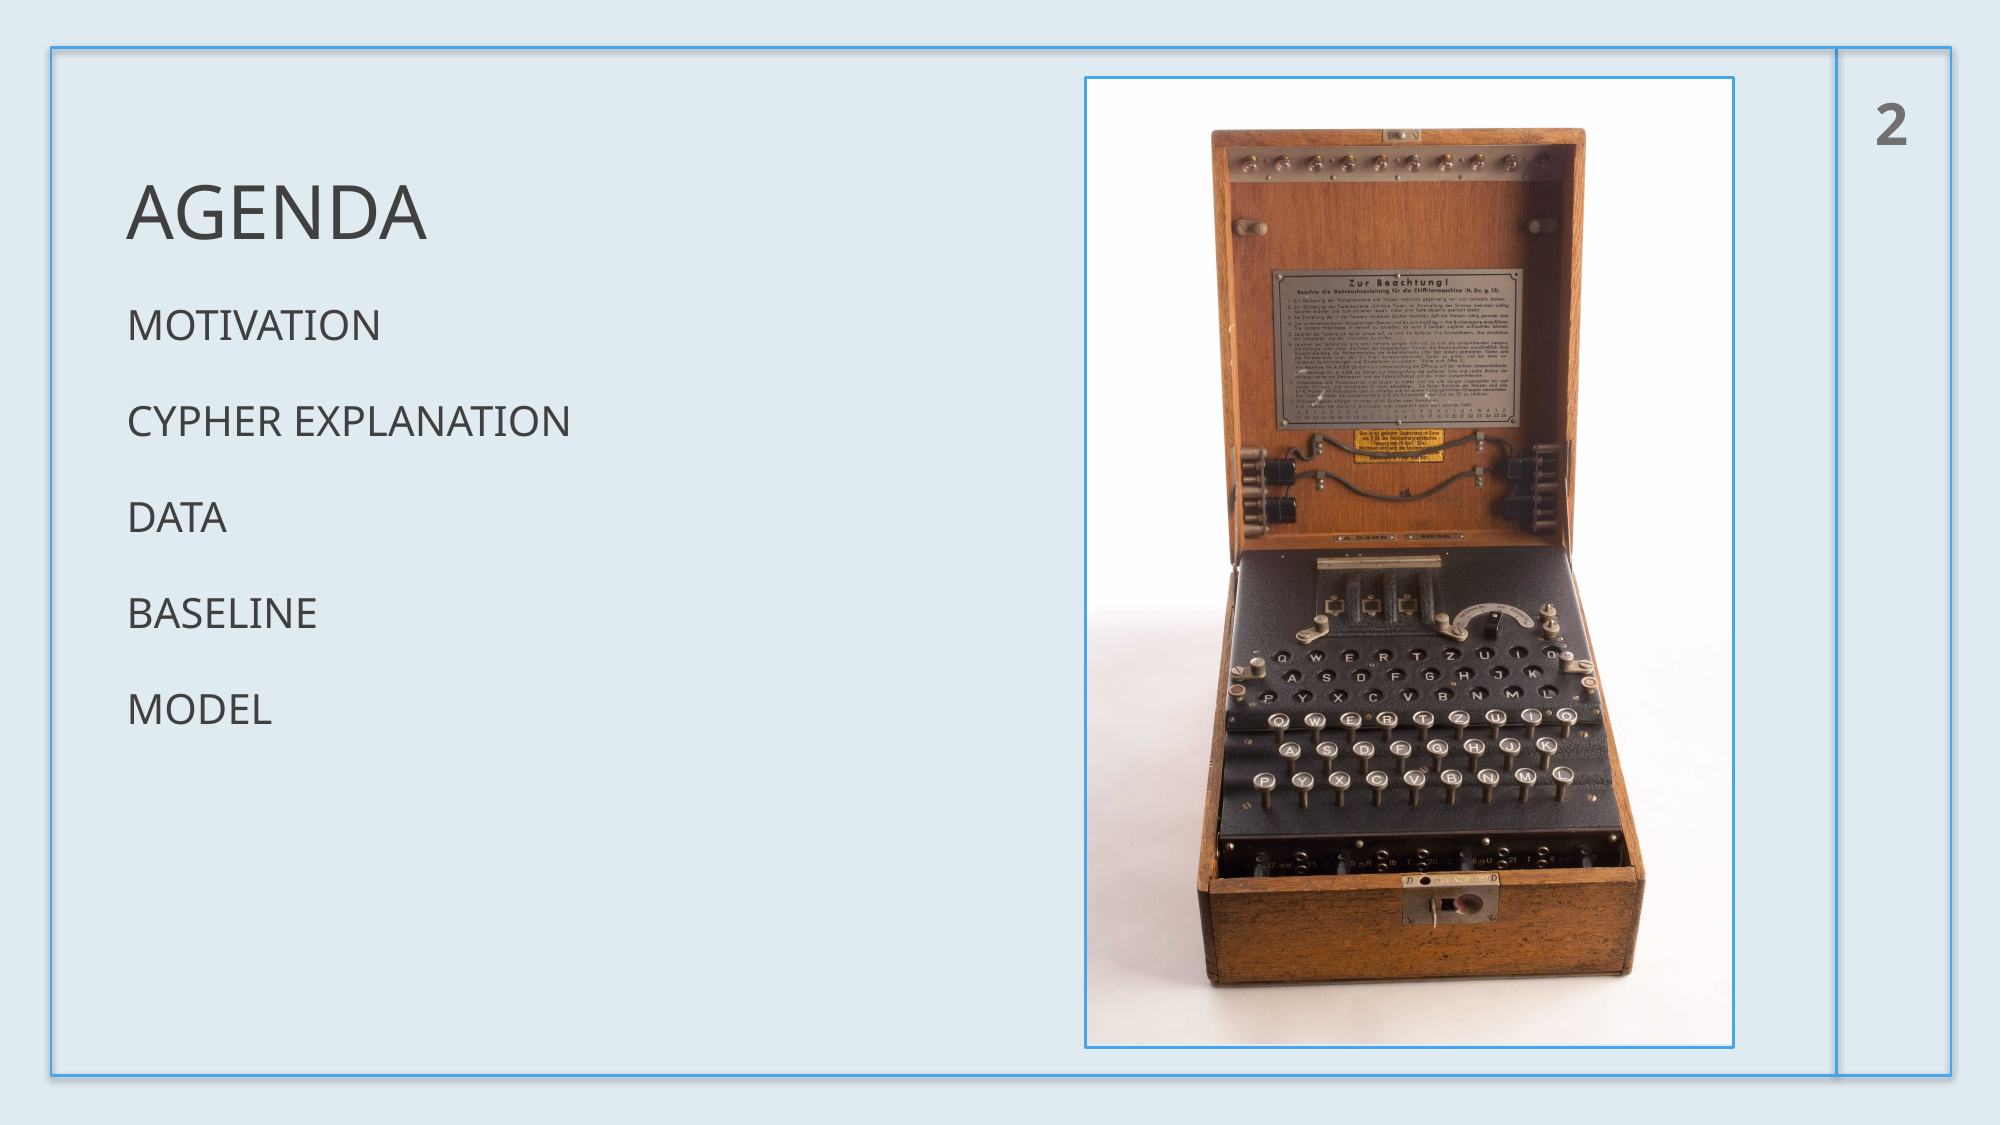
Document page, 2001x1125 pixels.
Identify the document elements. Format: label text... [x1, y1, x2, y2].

slide_number 2 [1822, 48, 1961, 175]
list Motivation Cypher Explanation Data Baseline Model [111, 291, 1000, 940]
title Agenda [111, 174, 997, 291]
picture [1086, 78, 1733, 1047]
